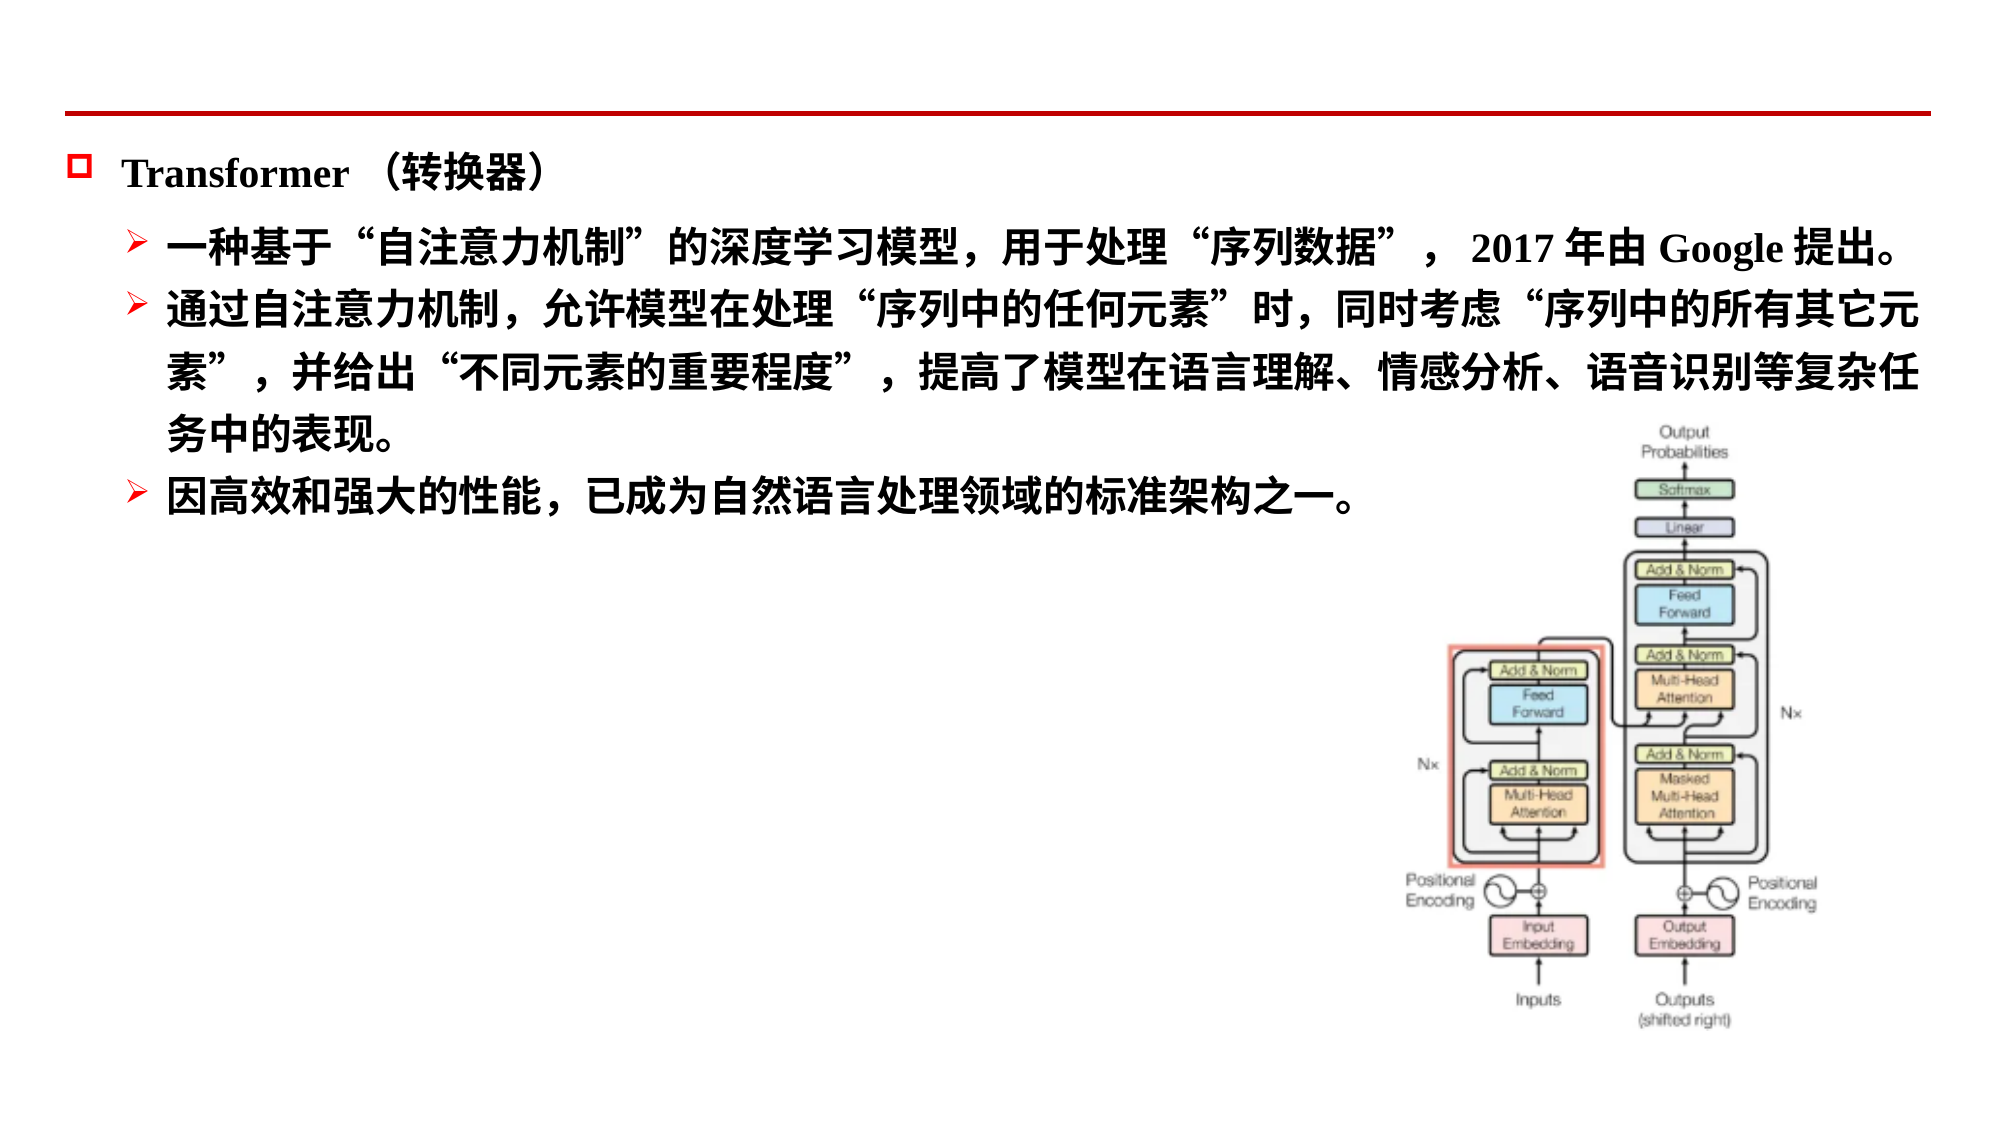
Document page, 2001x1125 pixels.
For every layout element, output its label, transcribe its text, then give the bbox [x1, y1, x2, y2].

picture [1401, 420, 1823, 1031]
text_box Transformer（转换器） 一种基于“自注意力机制”的深度学习模型，用于处理“序列数据”，2017年由Google提出。 通过自注意力机制，允许模型在处理“序列中的任何元素”时，同时考虑“序列中的所有其它元素”，并给出“不同元素的重要程度”，提高了模型在语言理解、情感分析、语音识别等复杂任务中的表现。 因高效和强大的性能，已成为自然语言处理领域的标准架构之一。 [64, 132, 1932, 521]
